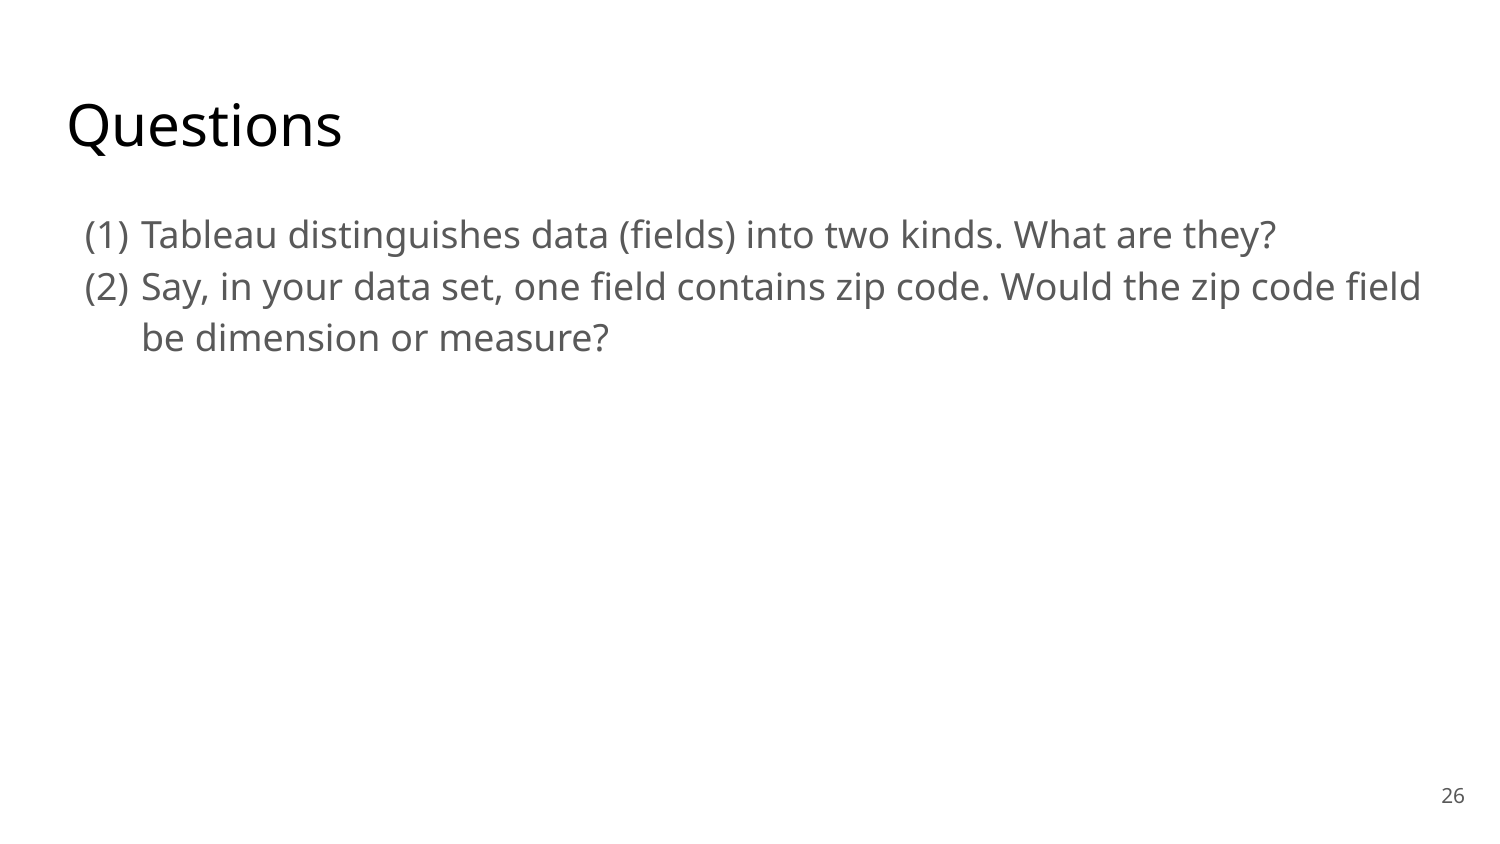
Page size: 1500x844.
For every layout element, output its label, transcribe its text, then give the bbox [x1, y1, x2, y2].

slide_number 26 [1389, 764, 1480, 830]
list Tableau distinguishes data (fields) into two kinds. What are they? Say, in your data set, one field contains zip code. Would the zip code field be dimension or measure? [51, 189, 1449, 750]
title Questions [51, 72, 1449, 167]
